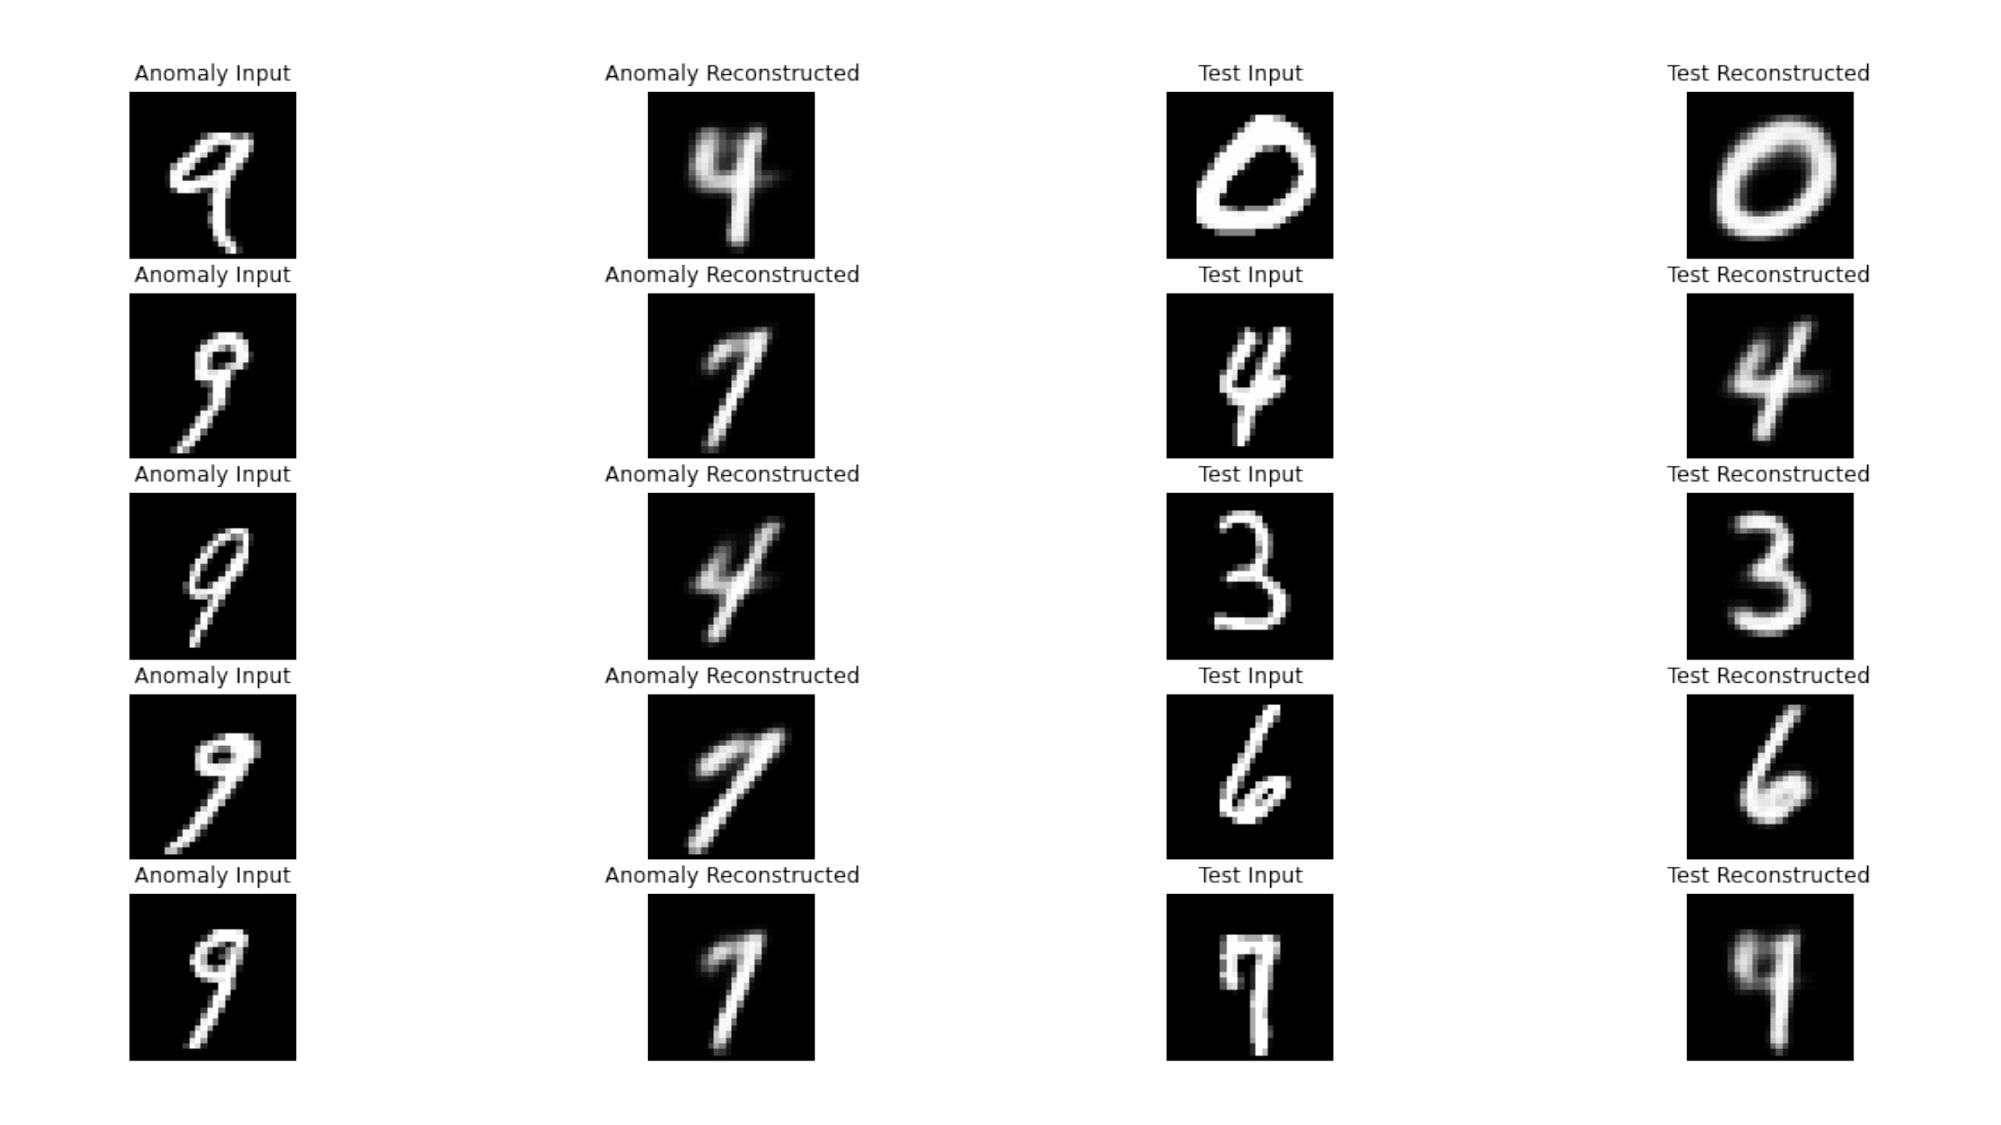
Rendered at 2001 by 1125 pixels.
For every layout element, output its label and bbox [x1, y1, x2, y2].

picture [117, 51, 1883, 1074]
